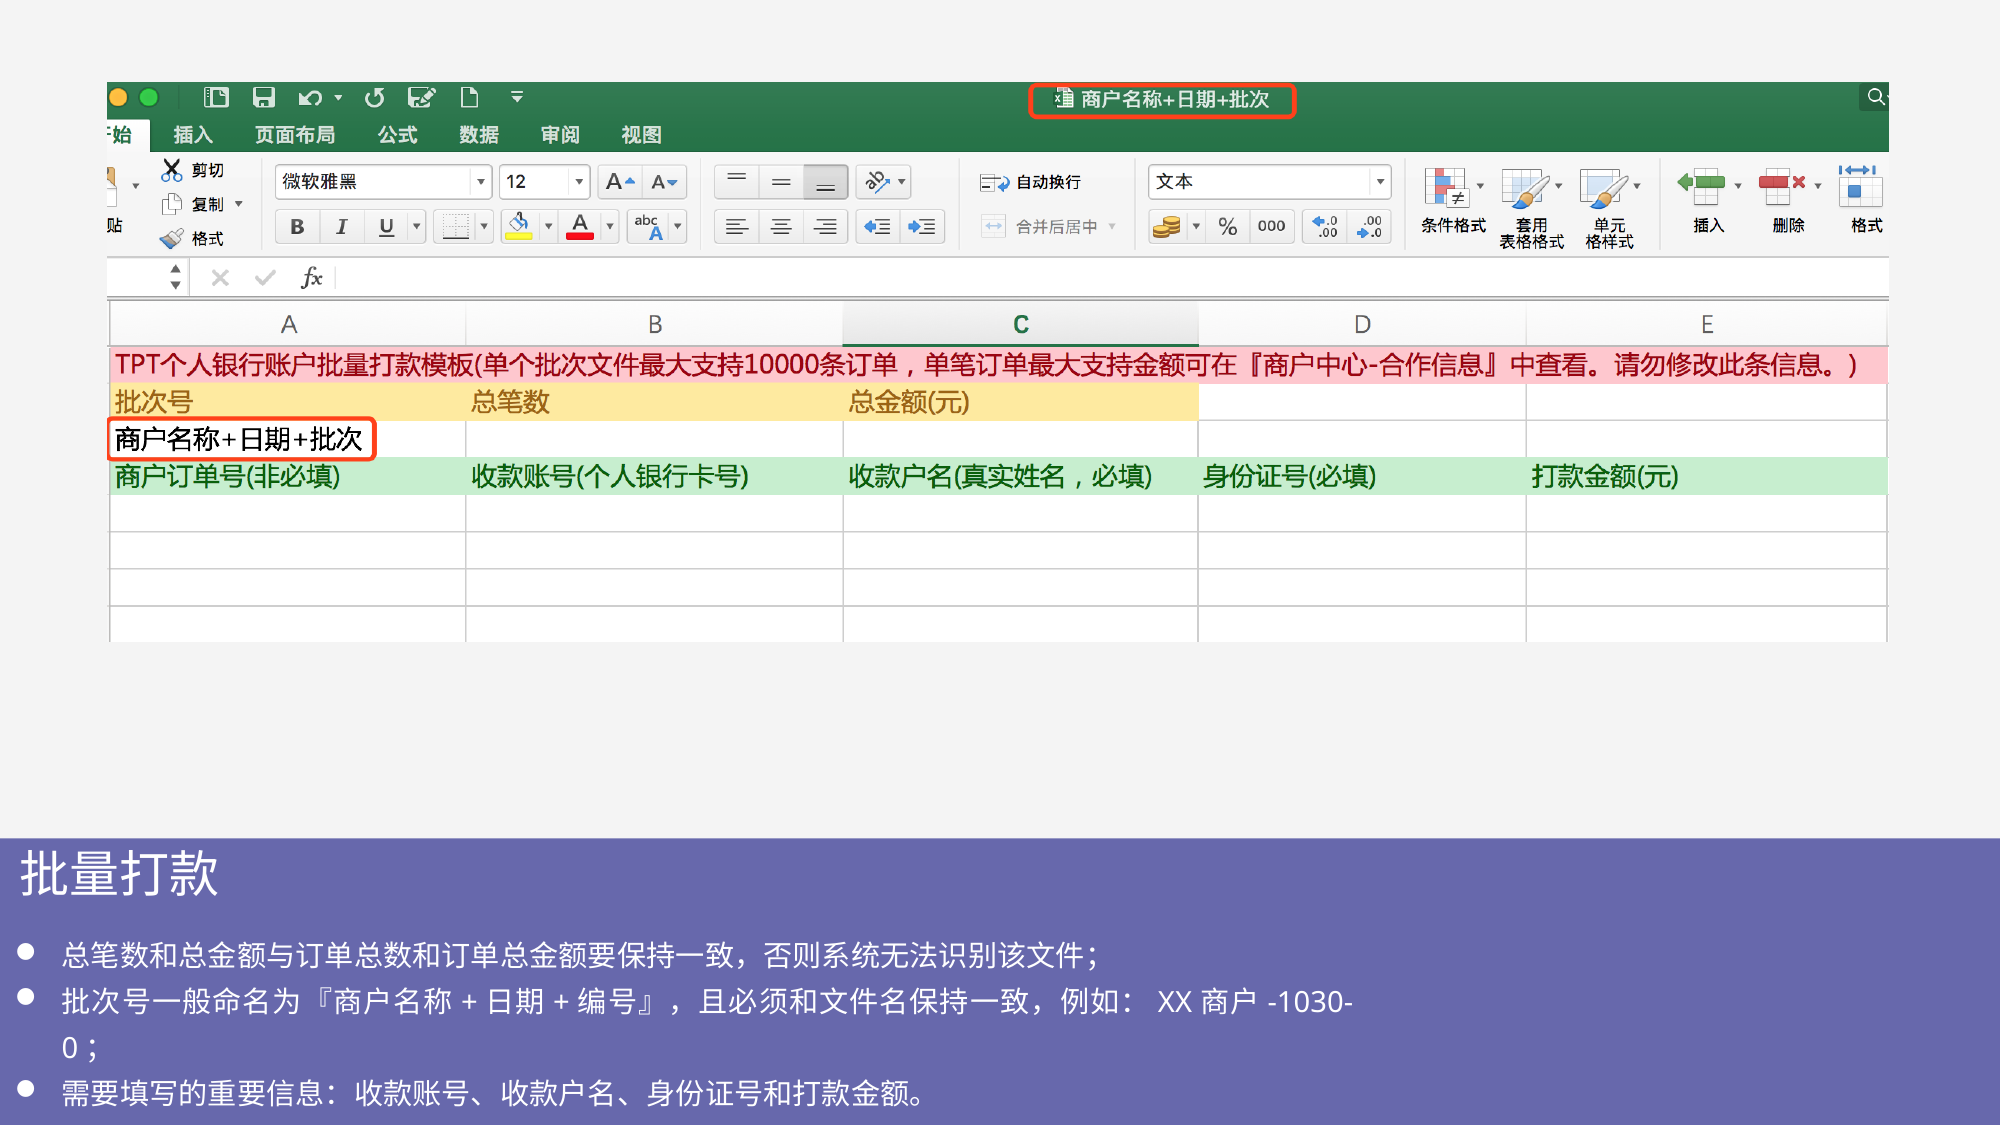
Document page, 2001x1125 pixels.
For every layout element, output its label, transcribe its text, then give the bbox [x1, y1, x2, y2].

text_box [0, 837, 2000, 1125]
picture [107, 82, 1889, 642]
text_box 批量打款 [4, 834, 235, 910]
text_box 总笔数和总金额与订单总数和订单总金额要保持一致，否则系统无法识别该文件； 批次号一般命名为『商户名称+日期+编号』，且必须和文件名保持一致，例如：XX商户-1030-0； 需要填写的重要信息：收款账号、收款户名、身份证号和打款金额。 [0, 919, 1369, 1118]
